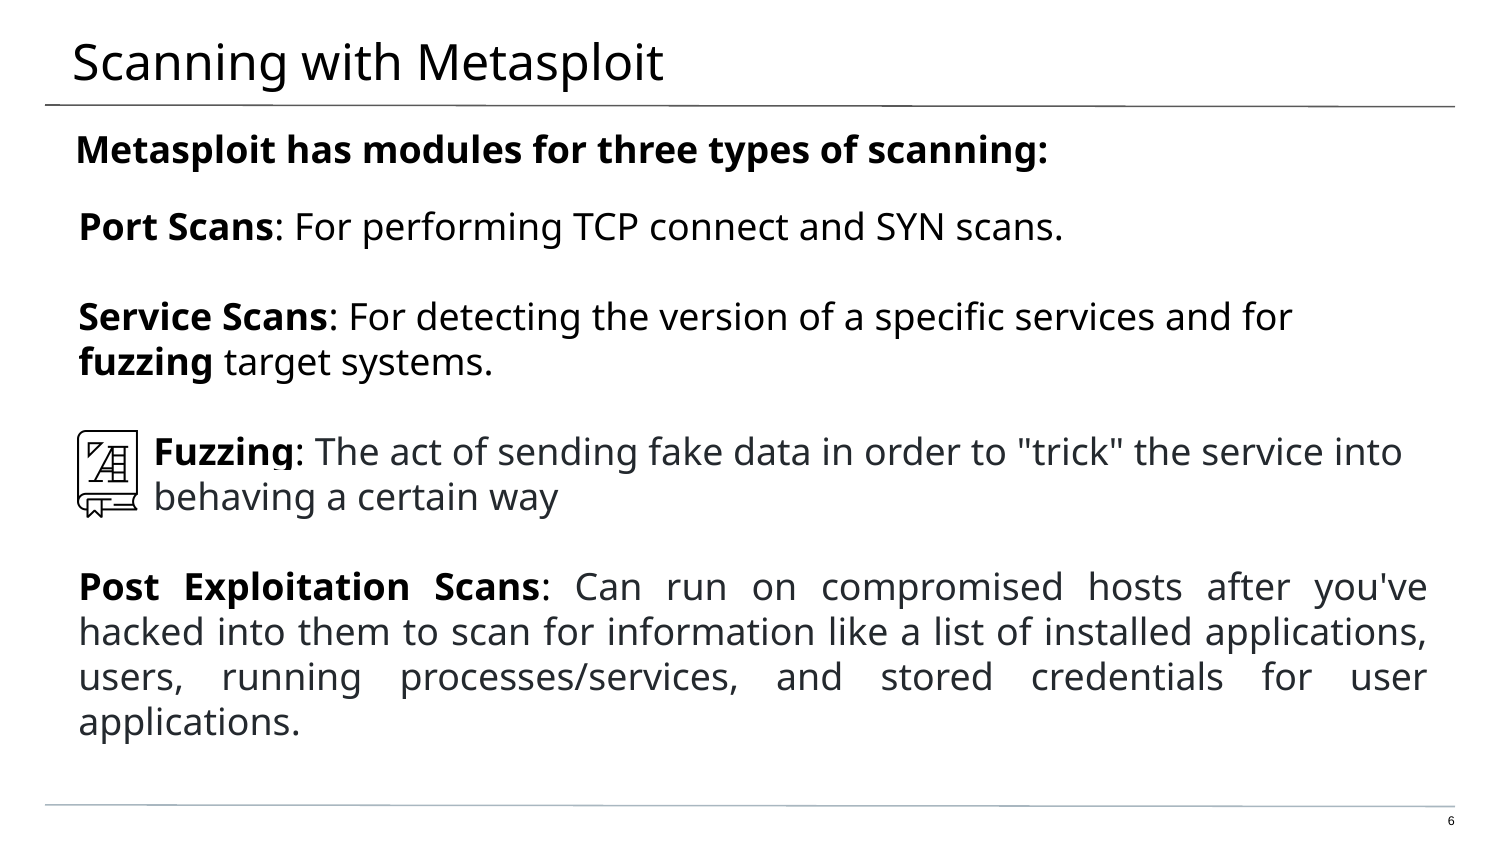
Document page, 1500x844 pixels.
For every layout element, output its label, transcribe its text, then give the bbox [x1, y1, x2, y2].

slide_number 6 [1412, 813, 1455, 831]
text_box Port Scans: For performing TCP connect and SYN scans. Service Scans: For detecting the version of a specific services and for fuzzing target systems. Fuzzing: The act of sending fake data in order to "trick" the service into behaving a certain way Post Exploitation Scans: Can run on compromised hosts after you've hacked into them to scan for information like a list of installed applications, users, running processes/services, and stored credentials for user applications. [63, 187, 1444, 782]
picture [77, 430, 138, 519]
title Scanning with Metasploit [0, 0, 1500, 88]
subtitle Metasploit has modules for three types of scanning: [0, 110, 1500, 171]
